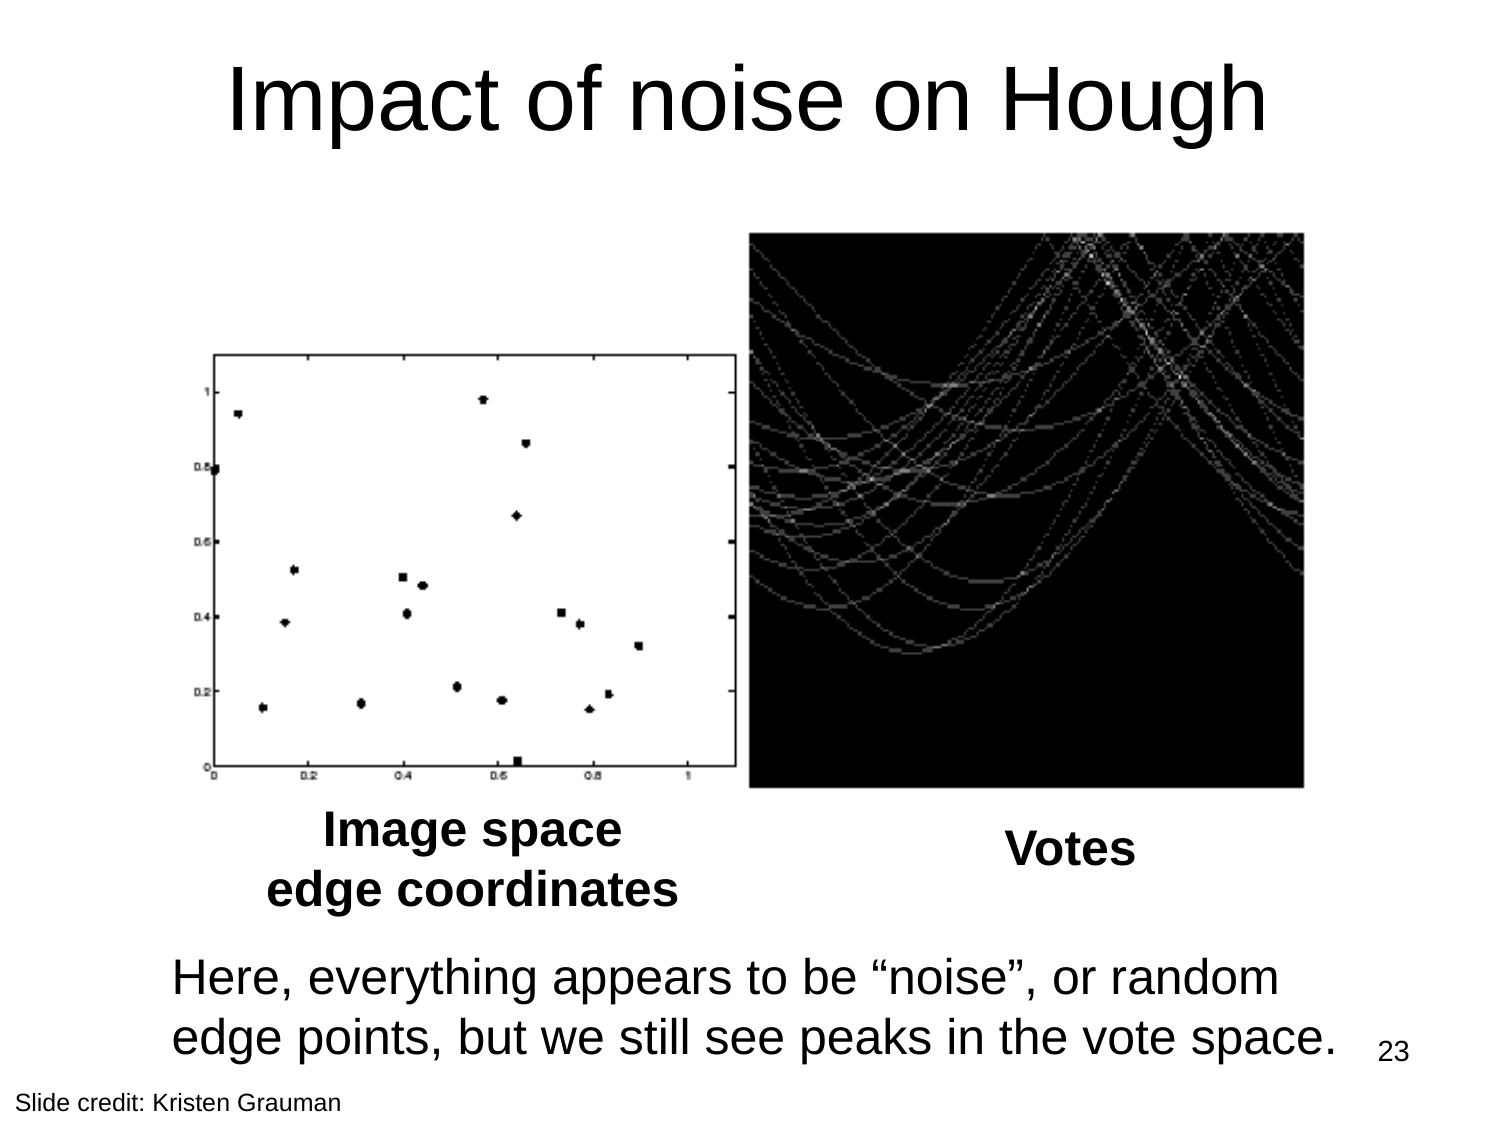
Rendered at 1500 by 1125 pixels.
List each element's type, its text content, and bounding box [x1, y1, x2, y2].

text_box Impact of noise on Hough [73, 0, 1424, 188]
picture [174, 220, 1315, 799]
text_box Slide credit: Kristen Grauman [0, 1079, 975, 1125]
text_box Here, everything appears to be “noise”, or random edge points, but we still see peaks in the vote space. [156, 937, 1403, 1073]
text_box Image space edge coordinates [251, 807, 695, 924]
text_box Votes [989, 807, 1500, 883]
slide_number 23 [1074, 1024, 1426, 1103]
